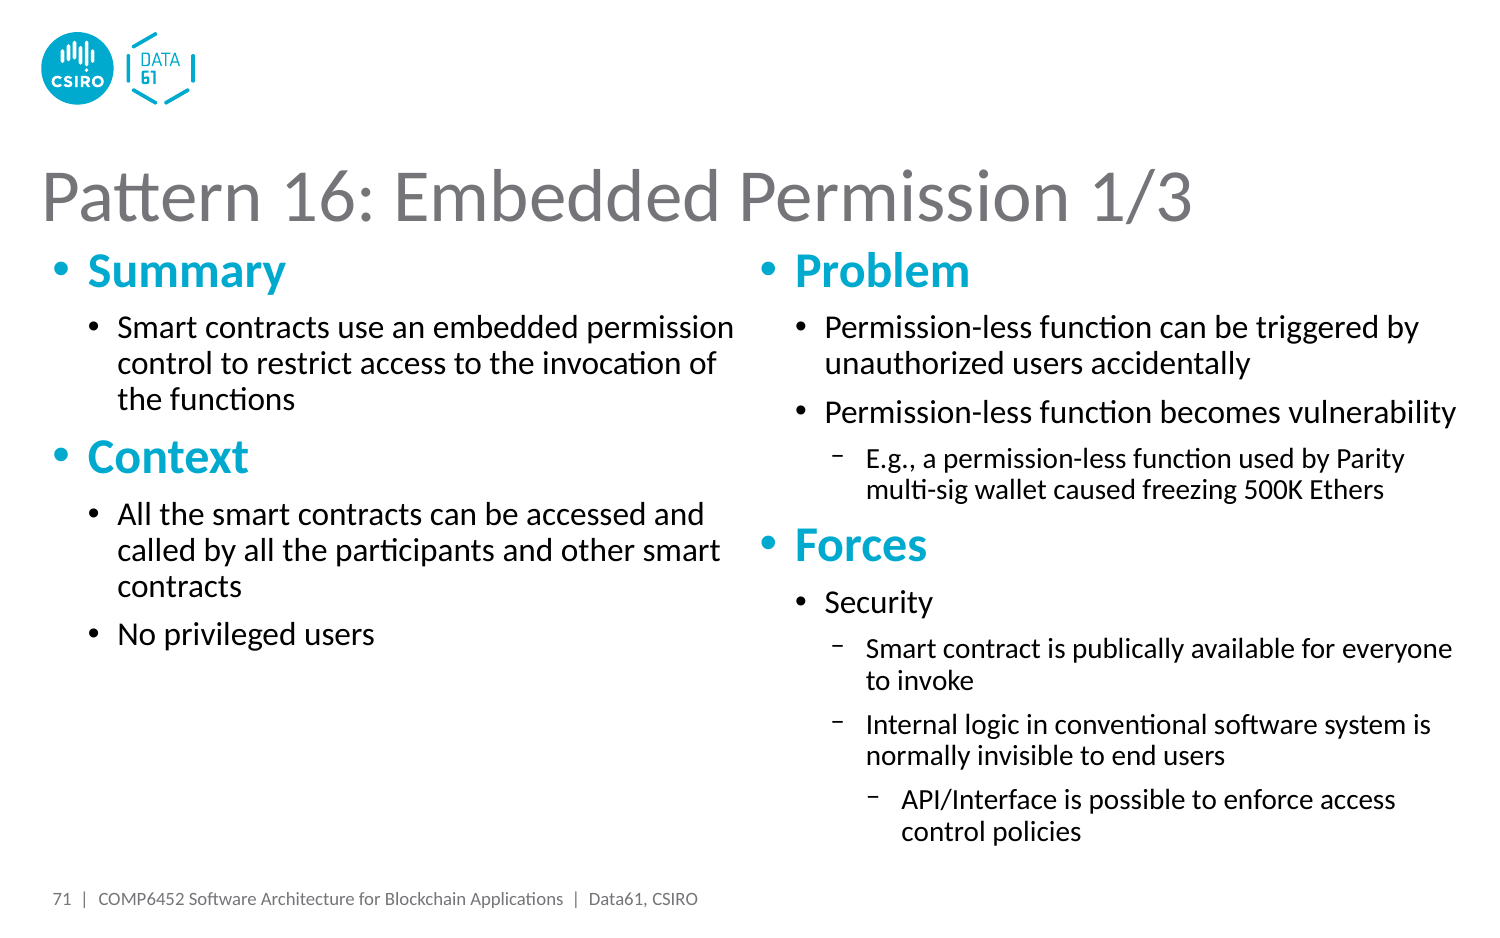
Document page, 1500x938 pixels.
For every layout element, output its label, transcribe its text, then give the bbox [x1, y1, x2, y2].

slide_number 71 | [41, 889, 89, 907]
footer COMP6452 Software Architecture for Blockchain Applications | Data61, CSIRO [98, 889, 1097, 907]
list Summary Smart contracts use an embedded permission control to restrict access to the invocation of the functions Context All the smart contracts can be accessed and called by all the participants and other smart contracts No privileged users Problem Permission-less function can be triggered by unauthorized users accidentally Permission-less function becomes vulnerability E.g., a permission-less function used by Parity multi-sig wallet caused freezing 500K Ethers Forces Security Smart contract is publically available for everyone to invoke Internal logic in conventional software system is normally invisible to end users API/Interface is possible to enforce access control policies [52, 243, 1467, 883]
title Pattern 16: Embedded Permission 1/3 [41, 146, 1459, 264]
